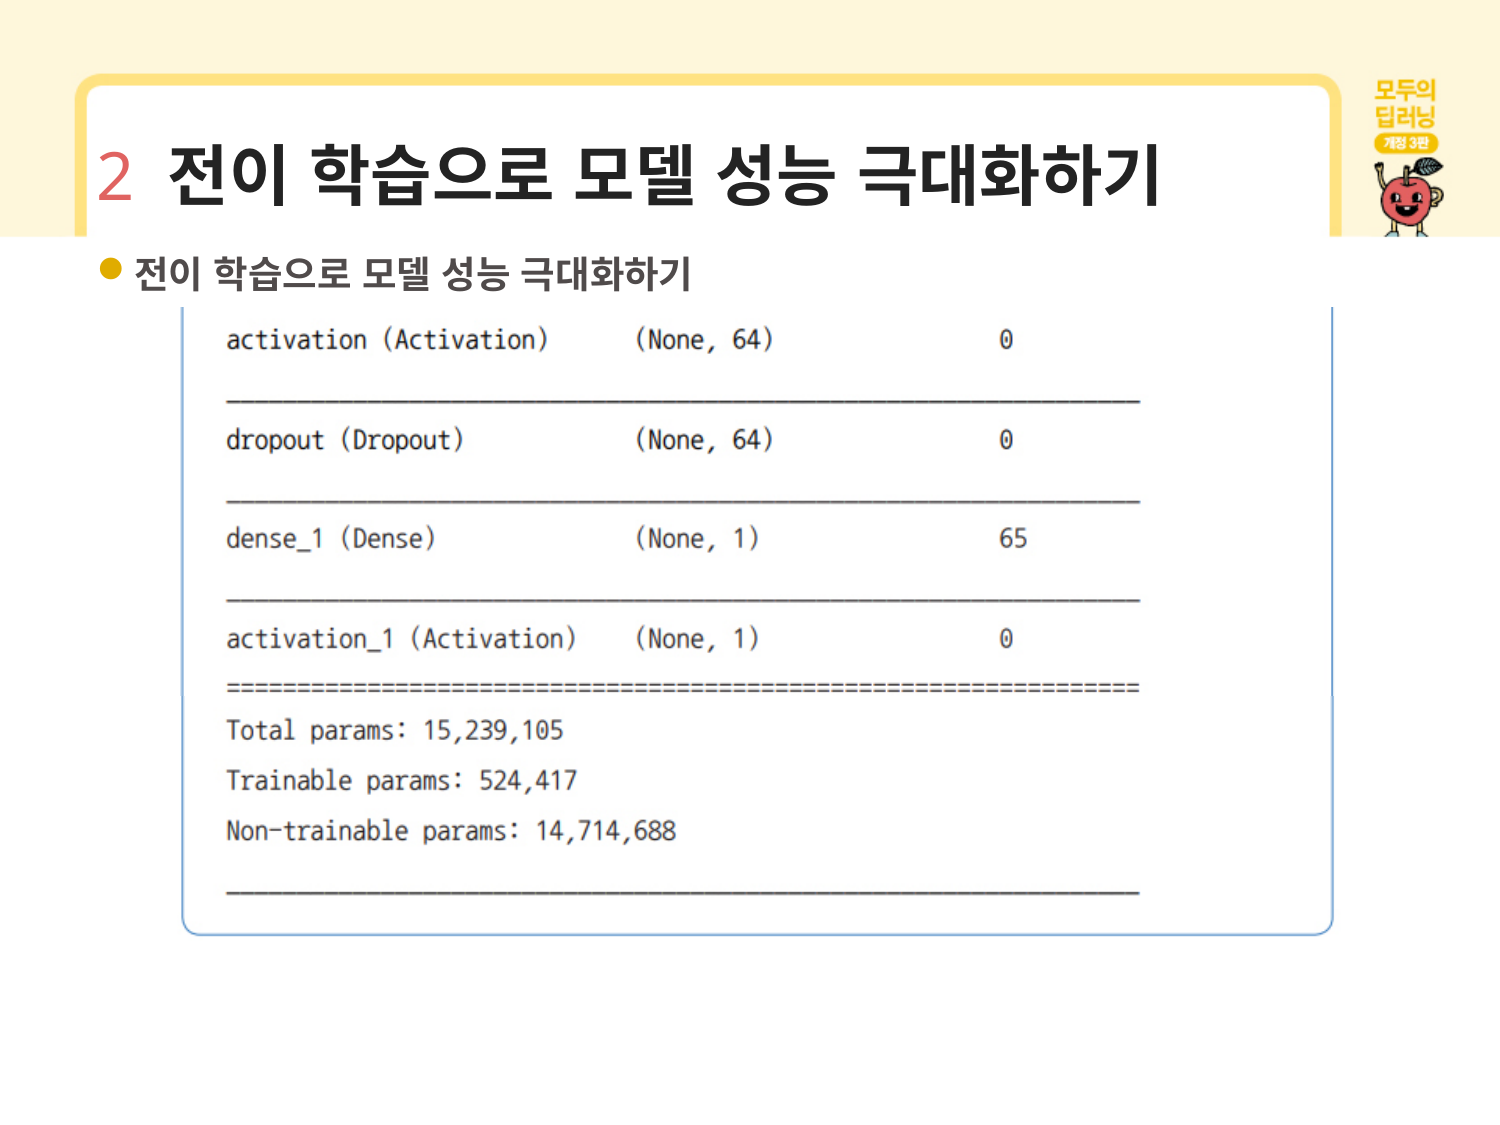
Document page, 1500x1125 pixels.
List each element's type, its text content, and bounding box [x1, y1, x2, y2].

picture [0, 0, 1500, 1125]
title 2 전이 학습으로 모델 성능 극대화하기 [81, 90, 1412, 222]
list 전이 학습으로 모델 성능 극대화하기 [81, 239, 1412, 1054]
